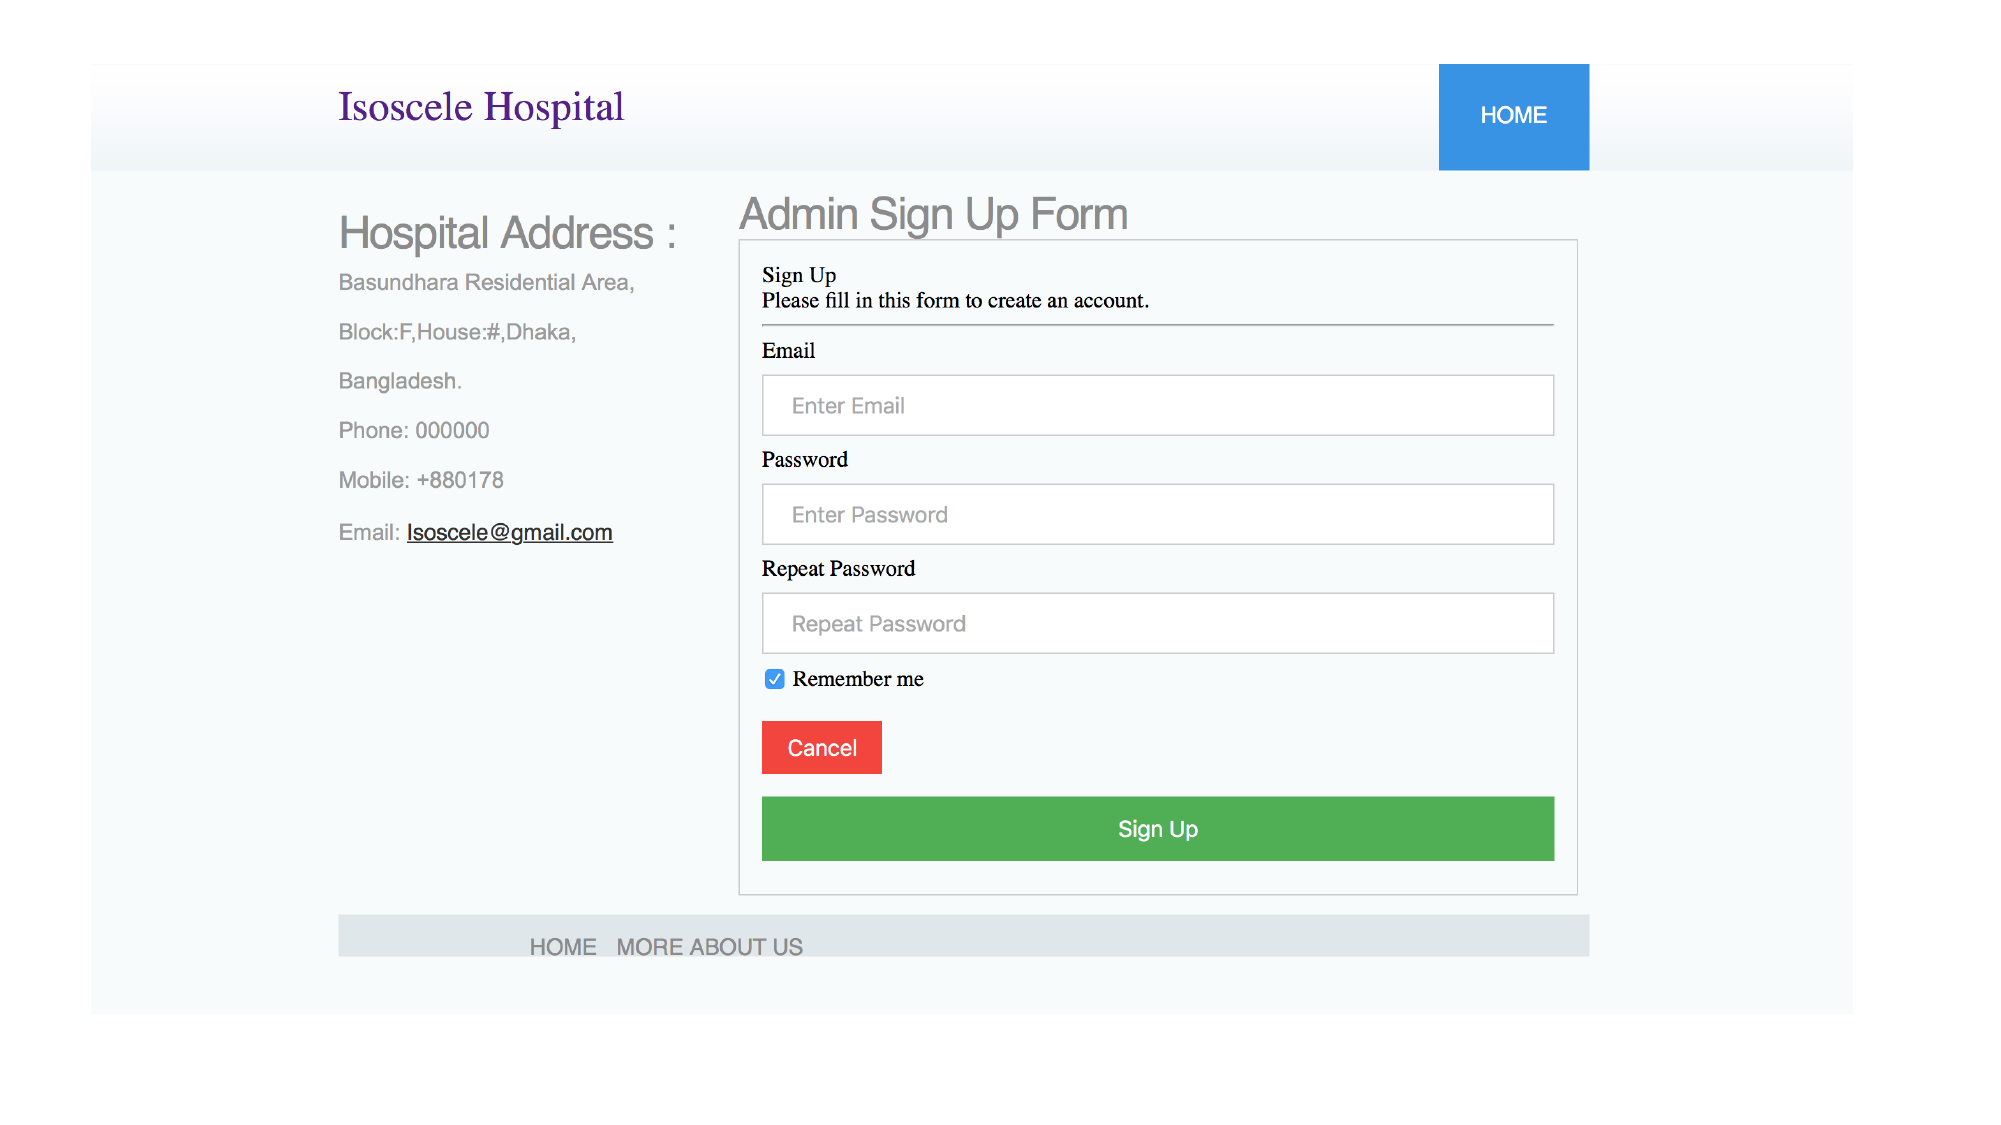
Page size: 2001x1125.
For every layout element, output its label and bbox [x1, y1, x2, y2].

list [91, 64, 1853, 1014]
